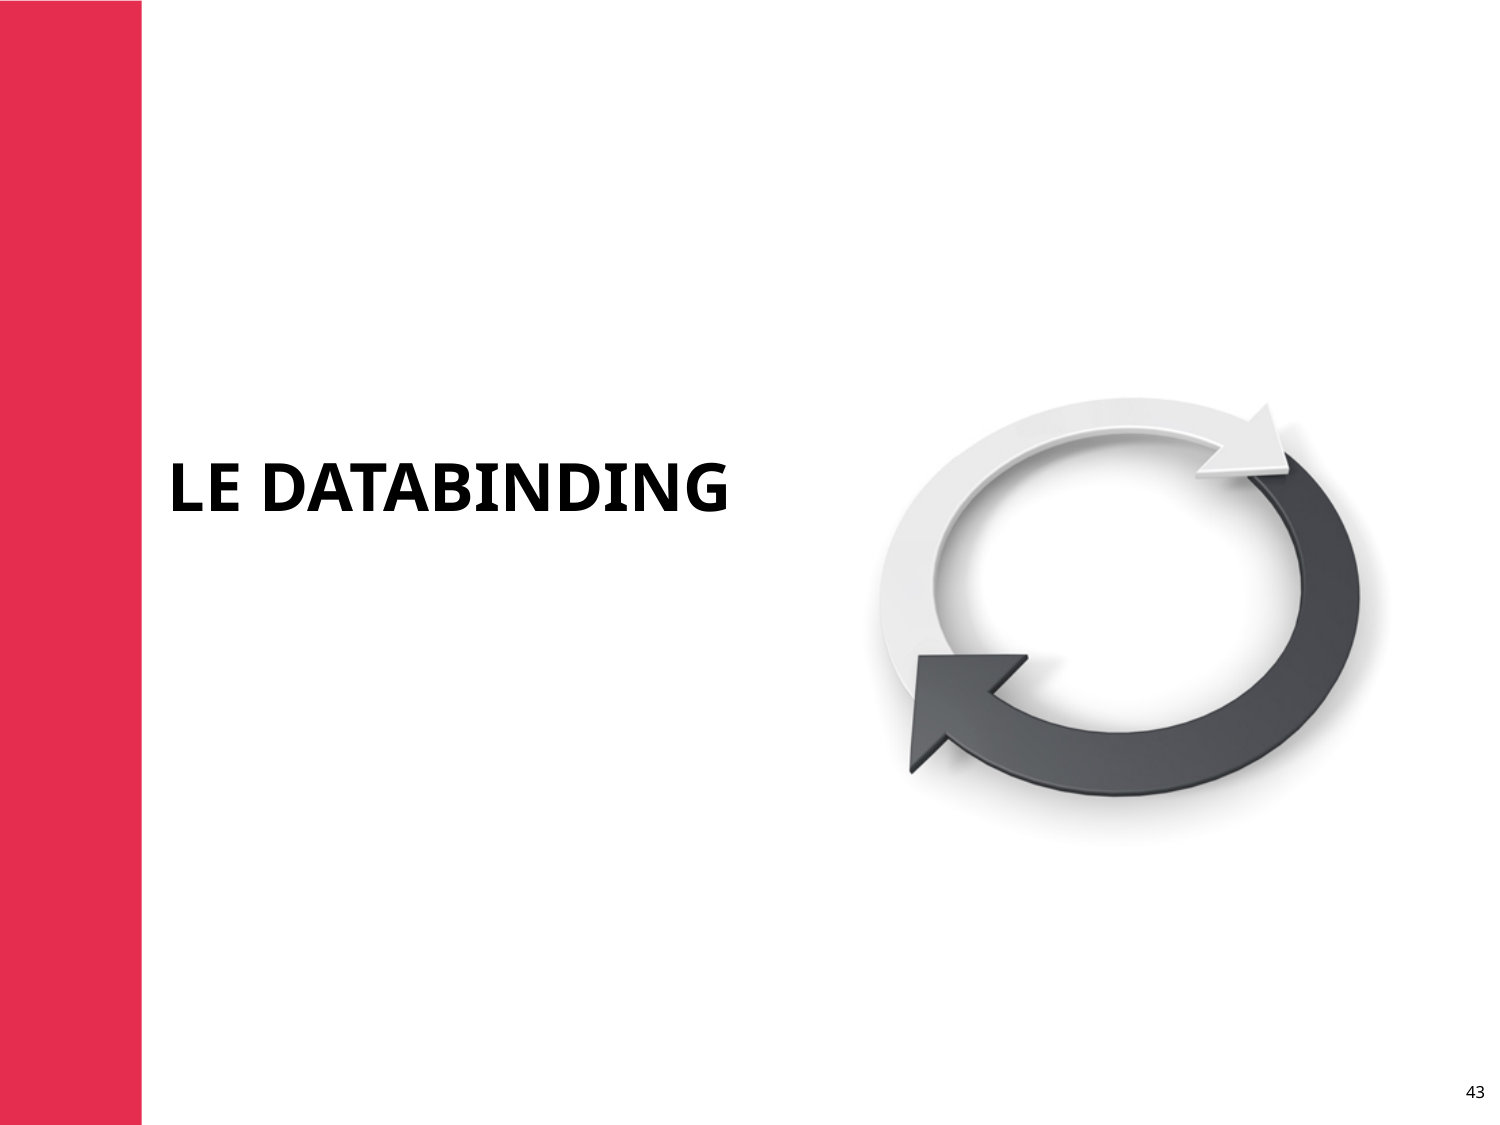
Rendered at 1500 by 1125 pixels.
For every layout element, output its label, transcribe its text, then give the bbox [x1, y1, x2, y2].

slide_number 43 [1370, 1070, 1500, 1117]
title LE databinding [150, 387, 750, 583]
picture [773, 373, 1450, 847]
